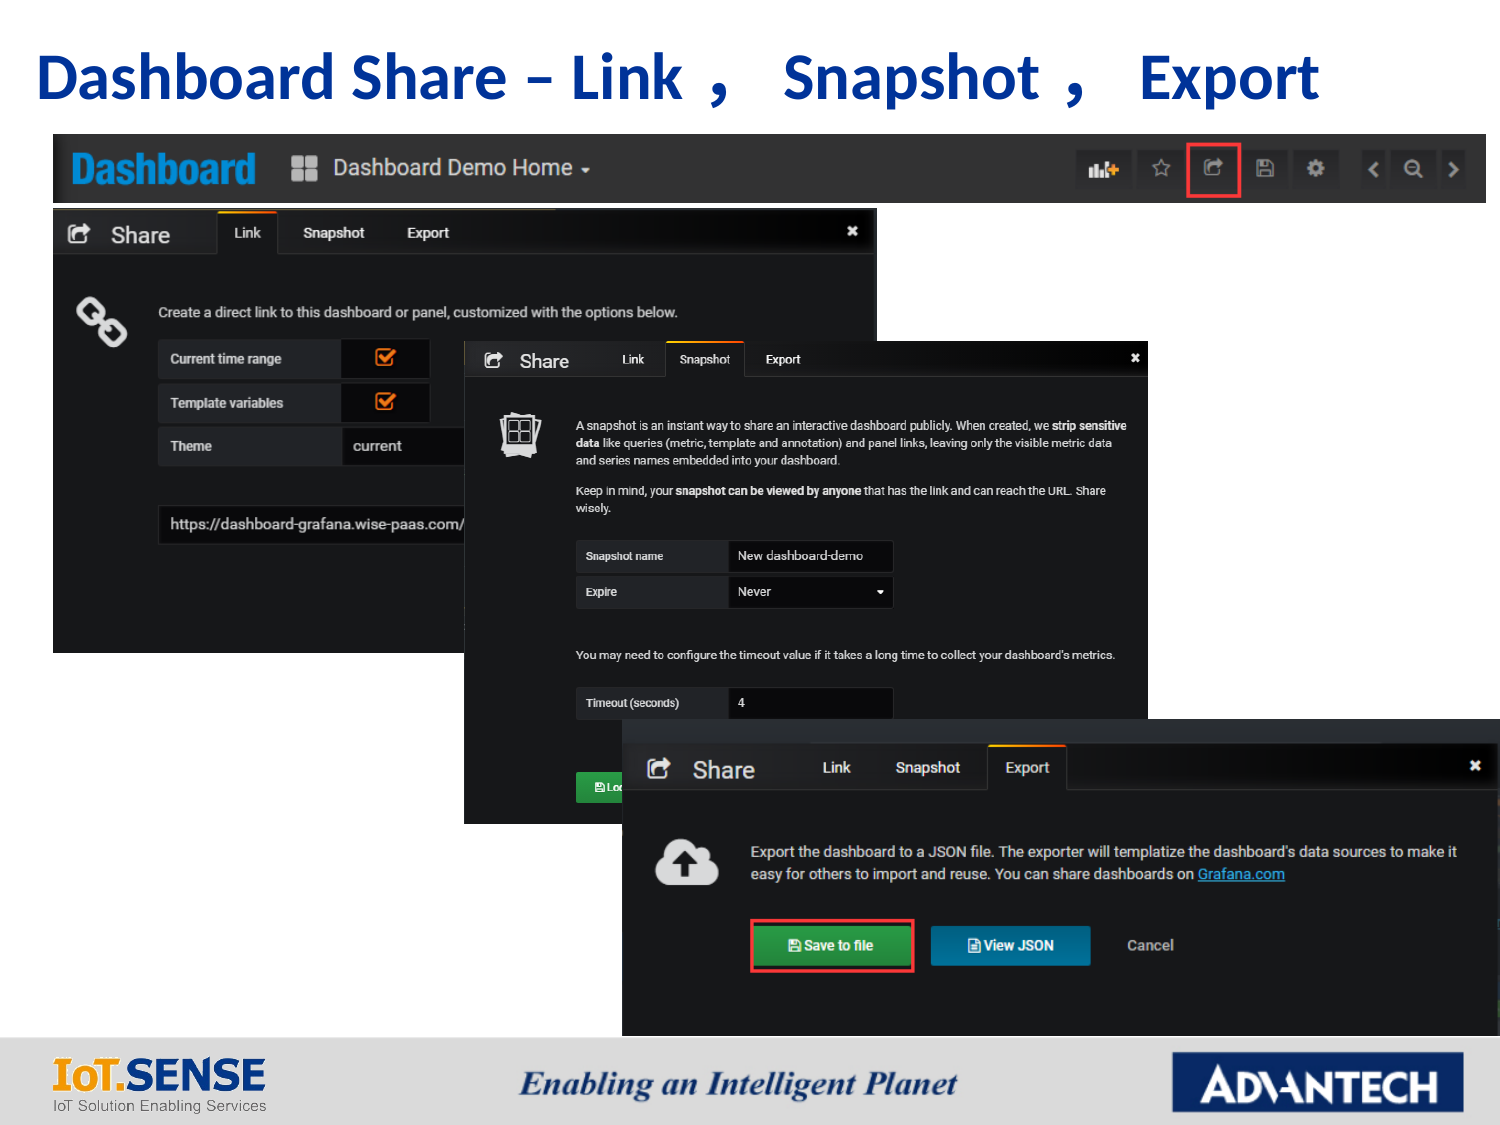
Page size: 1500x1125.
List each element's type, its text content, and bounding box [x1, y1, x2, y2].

picture [0, 1037, 1500, 1125]
picture [52, 207, 1500, 1036]
picture [52, 134, 1486, 204]
title Dashboard Share – Link，Snapshot，Export [21, 19, 1437, 127]
